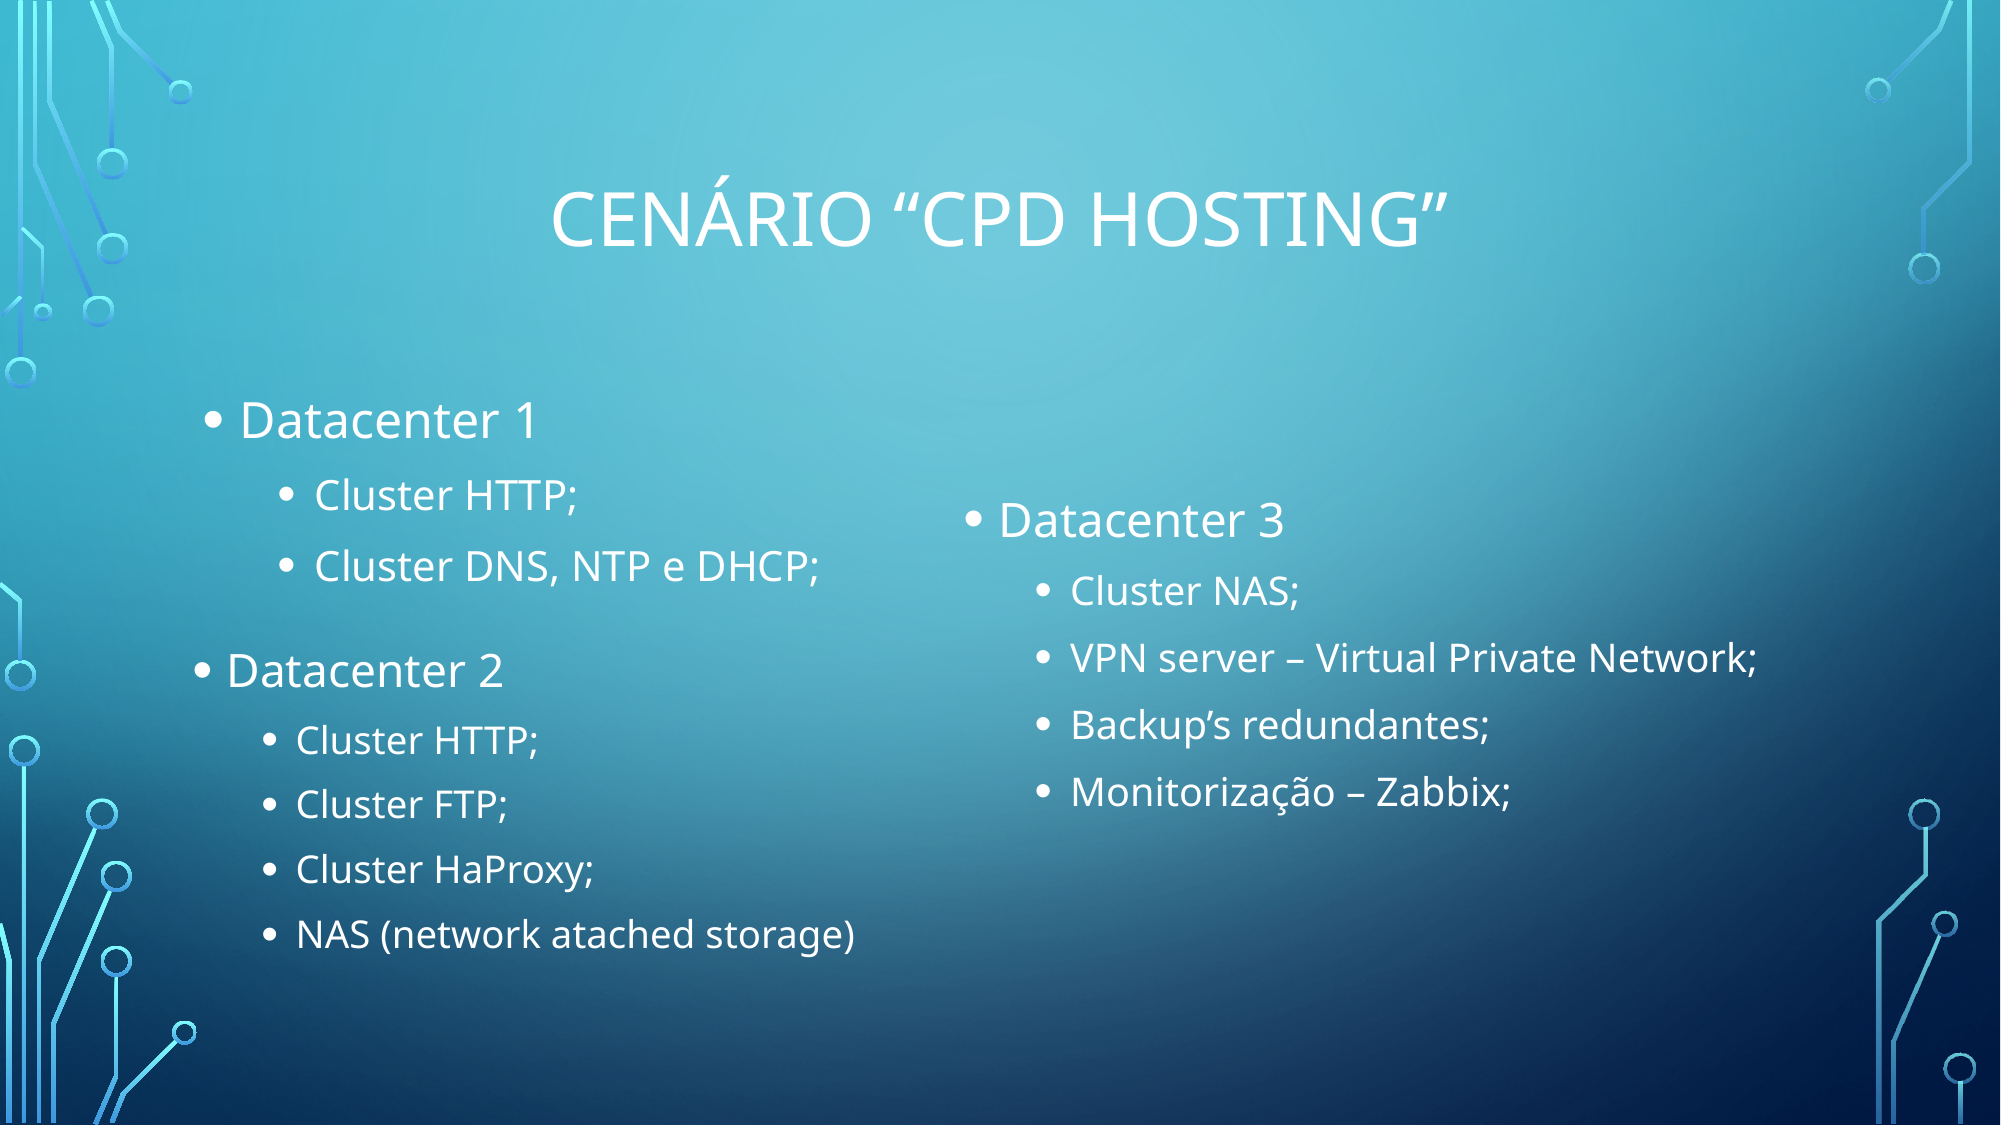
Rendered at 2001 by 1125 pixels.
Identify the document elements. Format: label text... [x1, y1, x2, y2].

list Datacenter 1 Cluster HTTP; Cluster DNS, NTP e DHCP; [187, 369, 840, 599]
title Cenário “cpd Hosting” [187, 101, 1813, 344]
text_box Datacenter 3 Cluster NAS; VPN server – Virtual Private Network; Backup’s redundantes; Monitorização – Zabbix; [948, 470, 1789, 863]
text_box Datacenter 2 Cluster HTTP; Cluster FTP; Cluster HaProxy; NAS (network atached storage) [177, 623, 872, 1004]
